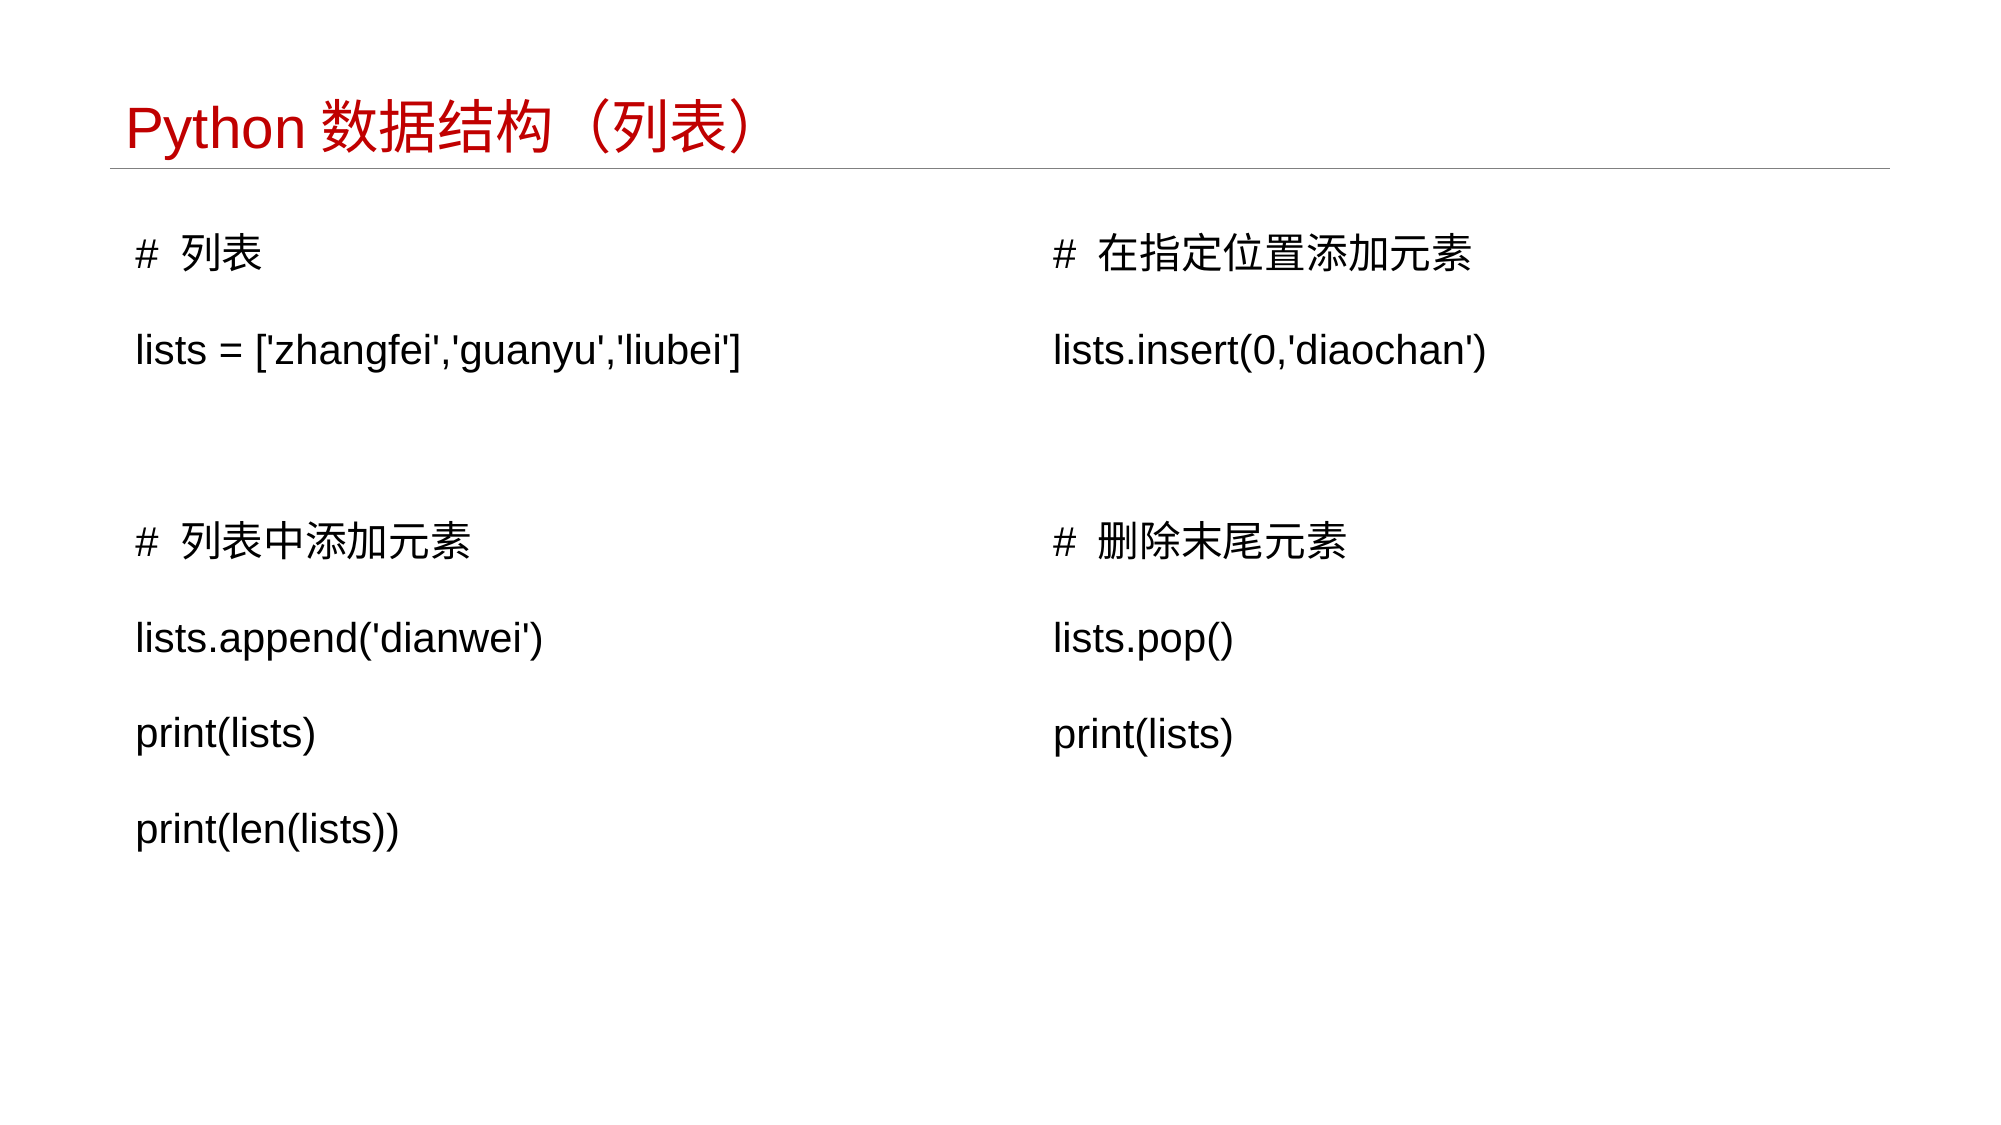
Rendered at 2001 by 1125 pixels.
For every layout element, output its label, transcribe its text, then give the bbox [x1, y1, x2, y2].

text_box # 列表 lists = ['zhangfei','guanyu','liubei'] # 列表中添加元素 lists.append('dianwei') print(lists) print(len(lists)) [127, 194, 974, 846]
title Python数据结构（列表） [109, 0, 1890, 169]
text_box # 在指定位置添加元素 lists.insert(0,'diaochan') # 删除末尾元素 lists.pop() print(lists) [1045, 194, 1892, 847]
